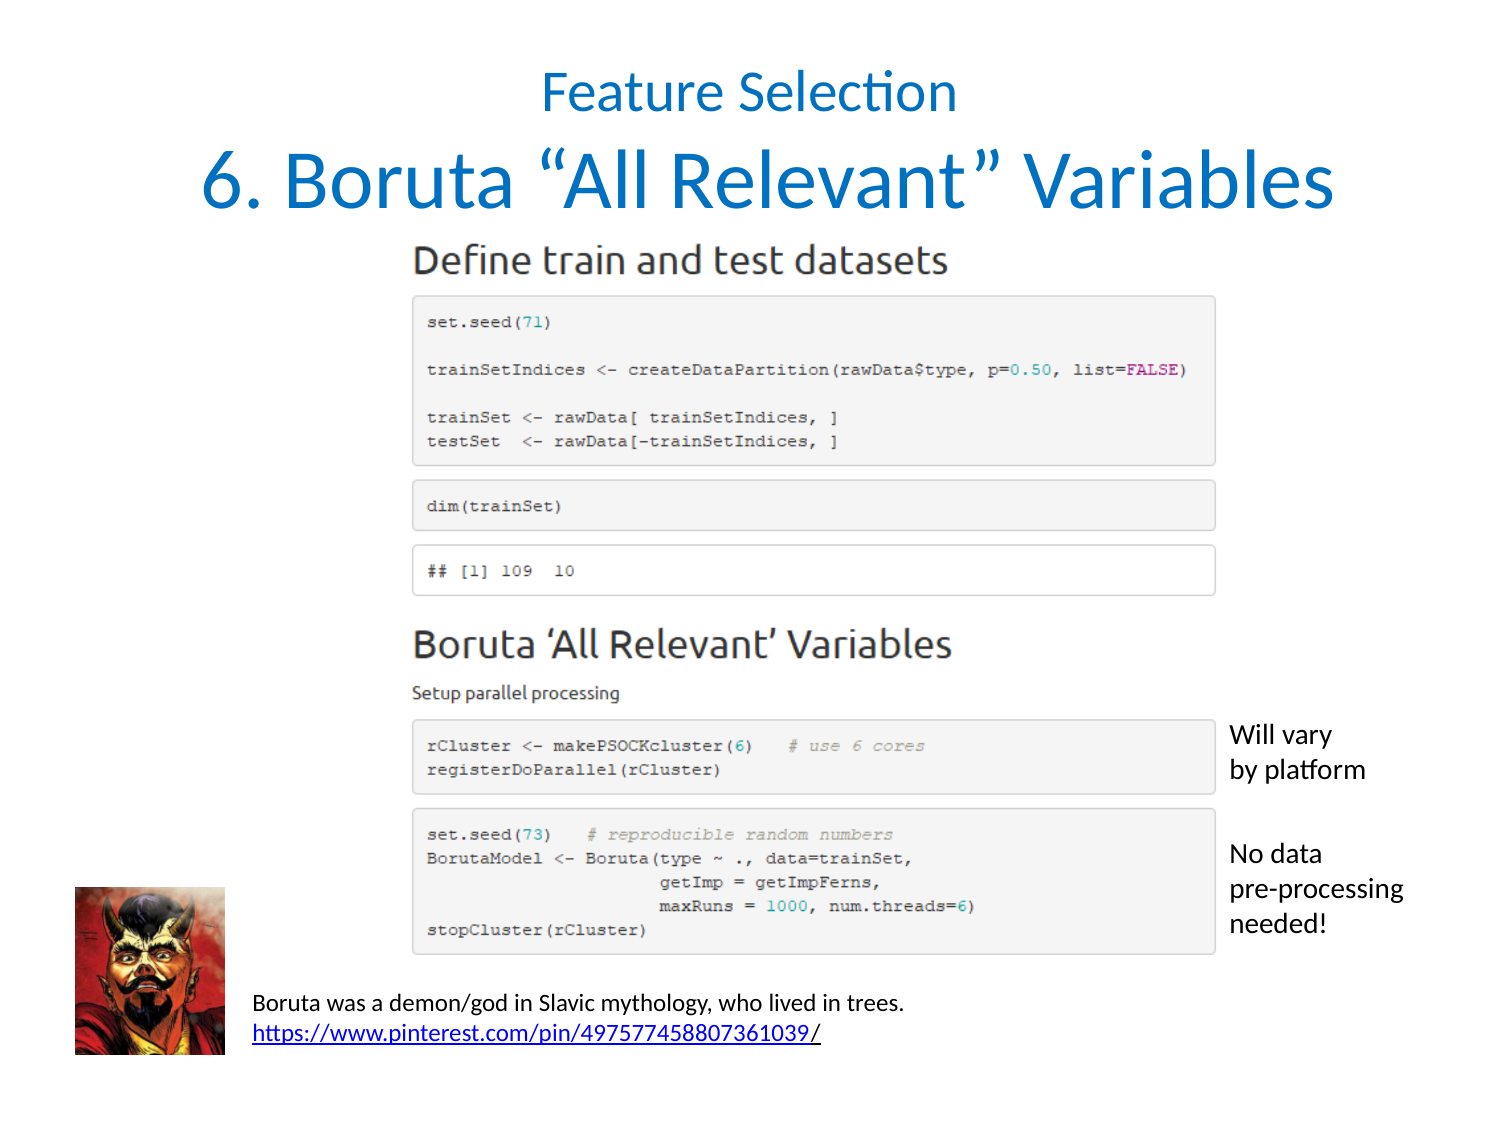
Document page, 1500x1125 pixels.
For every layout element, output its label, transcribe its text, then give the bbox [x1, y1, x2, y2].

text_box Boruta was a demon/god in Slavic mythology, who lived in trees. https://www.pinterest.com/pin/497577458807361039/ [237, 978, 1175, 1054]
picture [399, 228, 1228, 963]
text_box Will vary by platform [1232, 708, 1382, 793]
picture [74, 887, 226, 1055]
title Feature Selection 6. Boruta “All Relevant” Variables [75, 45, 1425, 233]
text_box No data pre-processing needed! [1232, 826, 1419, 947]
